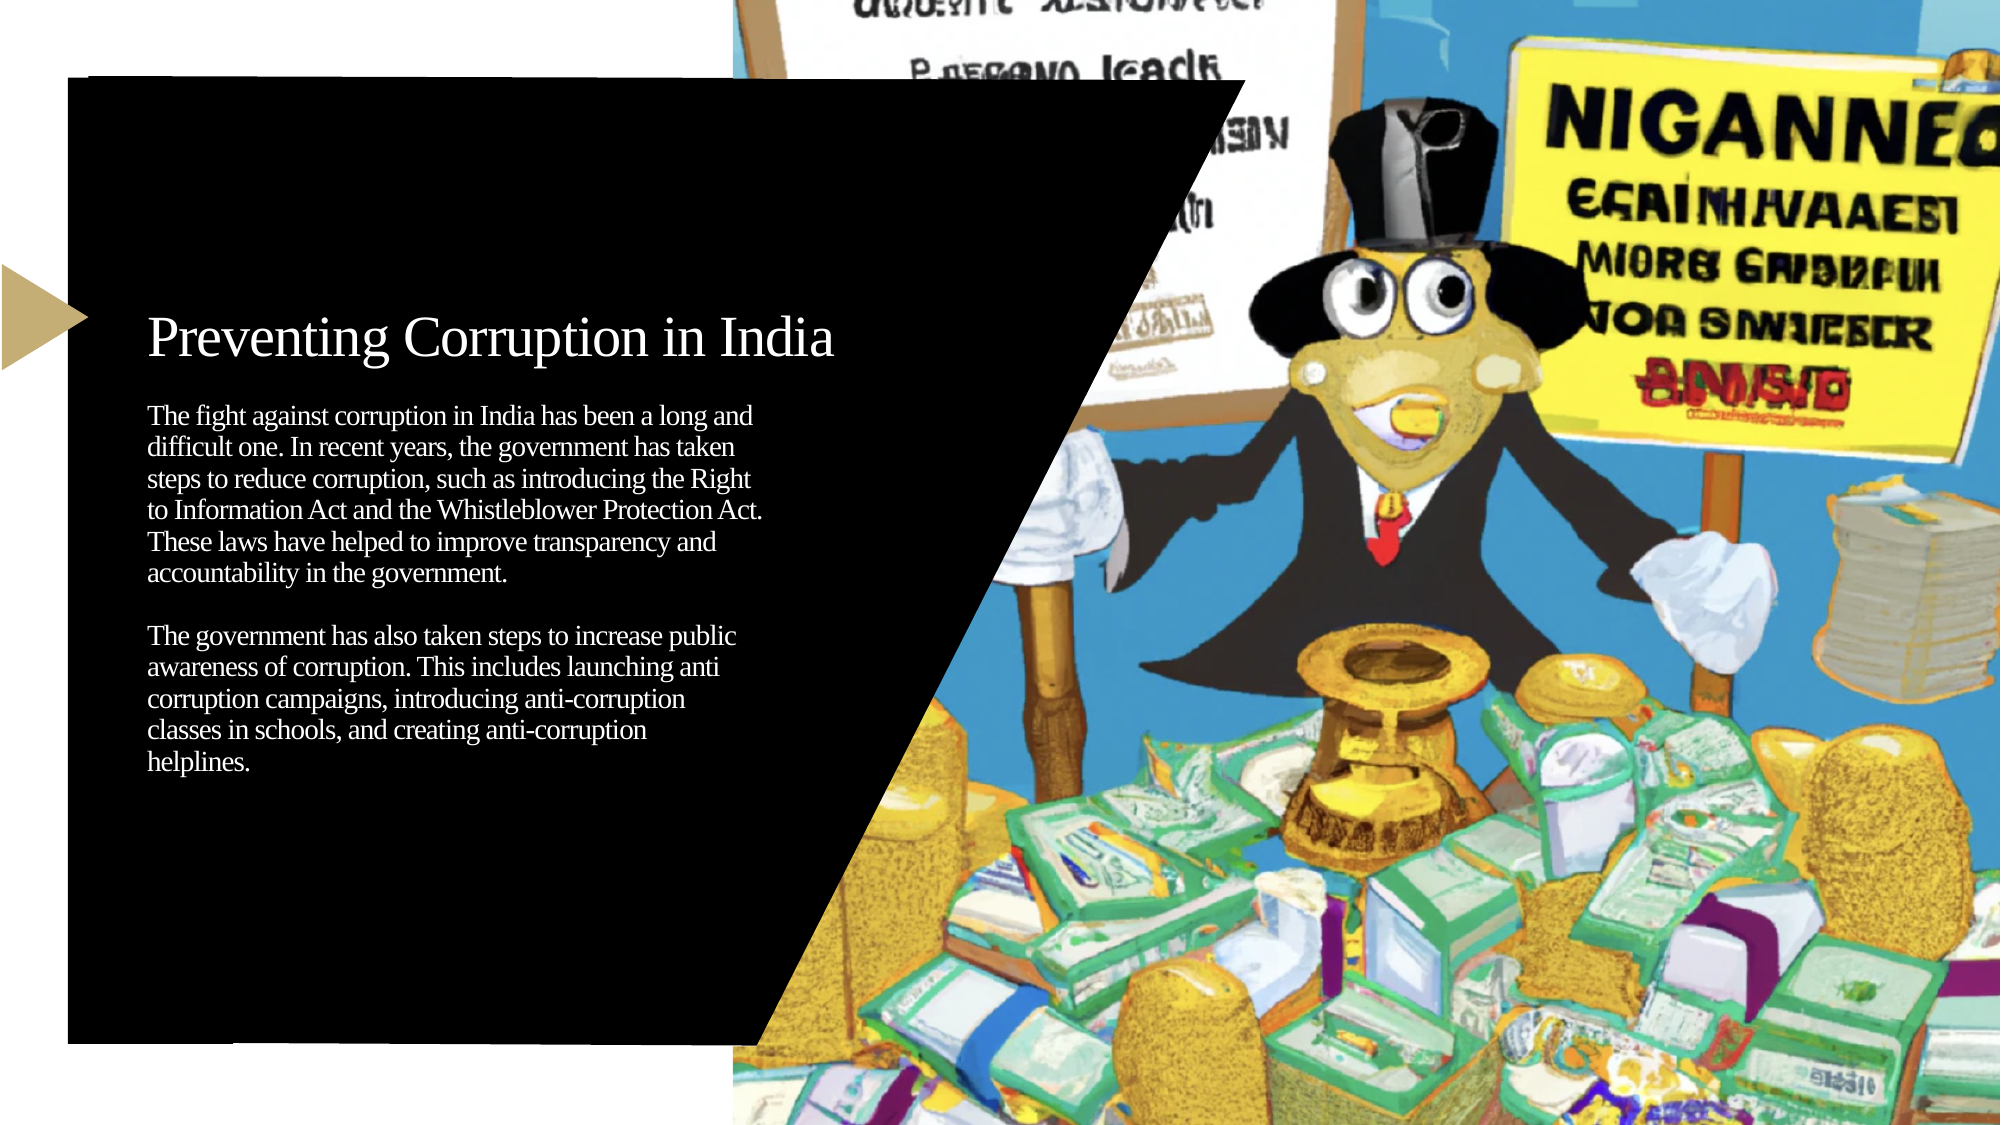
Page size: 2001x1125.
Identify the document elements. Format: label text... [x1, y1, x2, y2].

title Preventing Corruption in India The fight against corruption in India has been a long and difficult one. In recent years, the government has taken steps to reduce corruption, such as introducing the Right to Information Act and the Whistleblower Protection Act. These laws have helped to improve transparency and accountability in the government. The government has also taken steps to increase public awareness of corruption. This includes launching anti corruption campaigns, introducing anti-corruption classes in schools, and creating anti-corruption helplines. [132, 298, 730, 827]
picture [732, 0, 2000, 1125]
